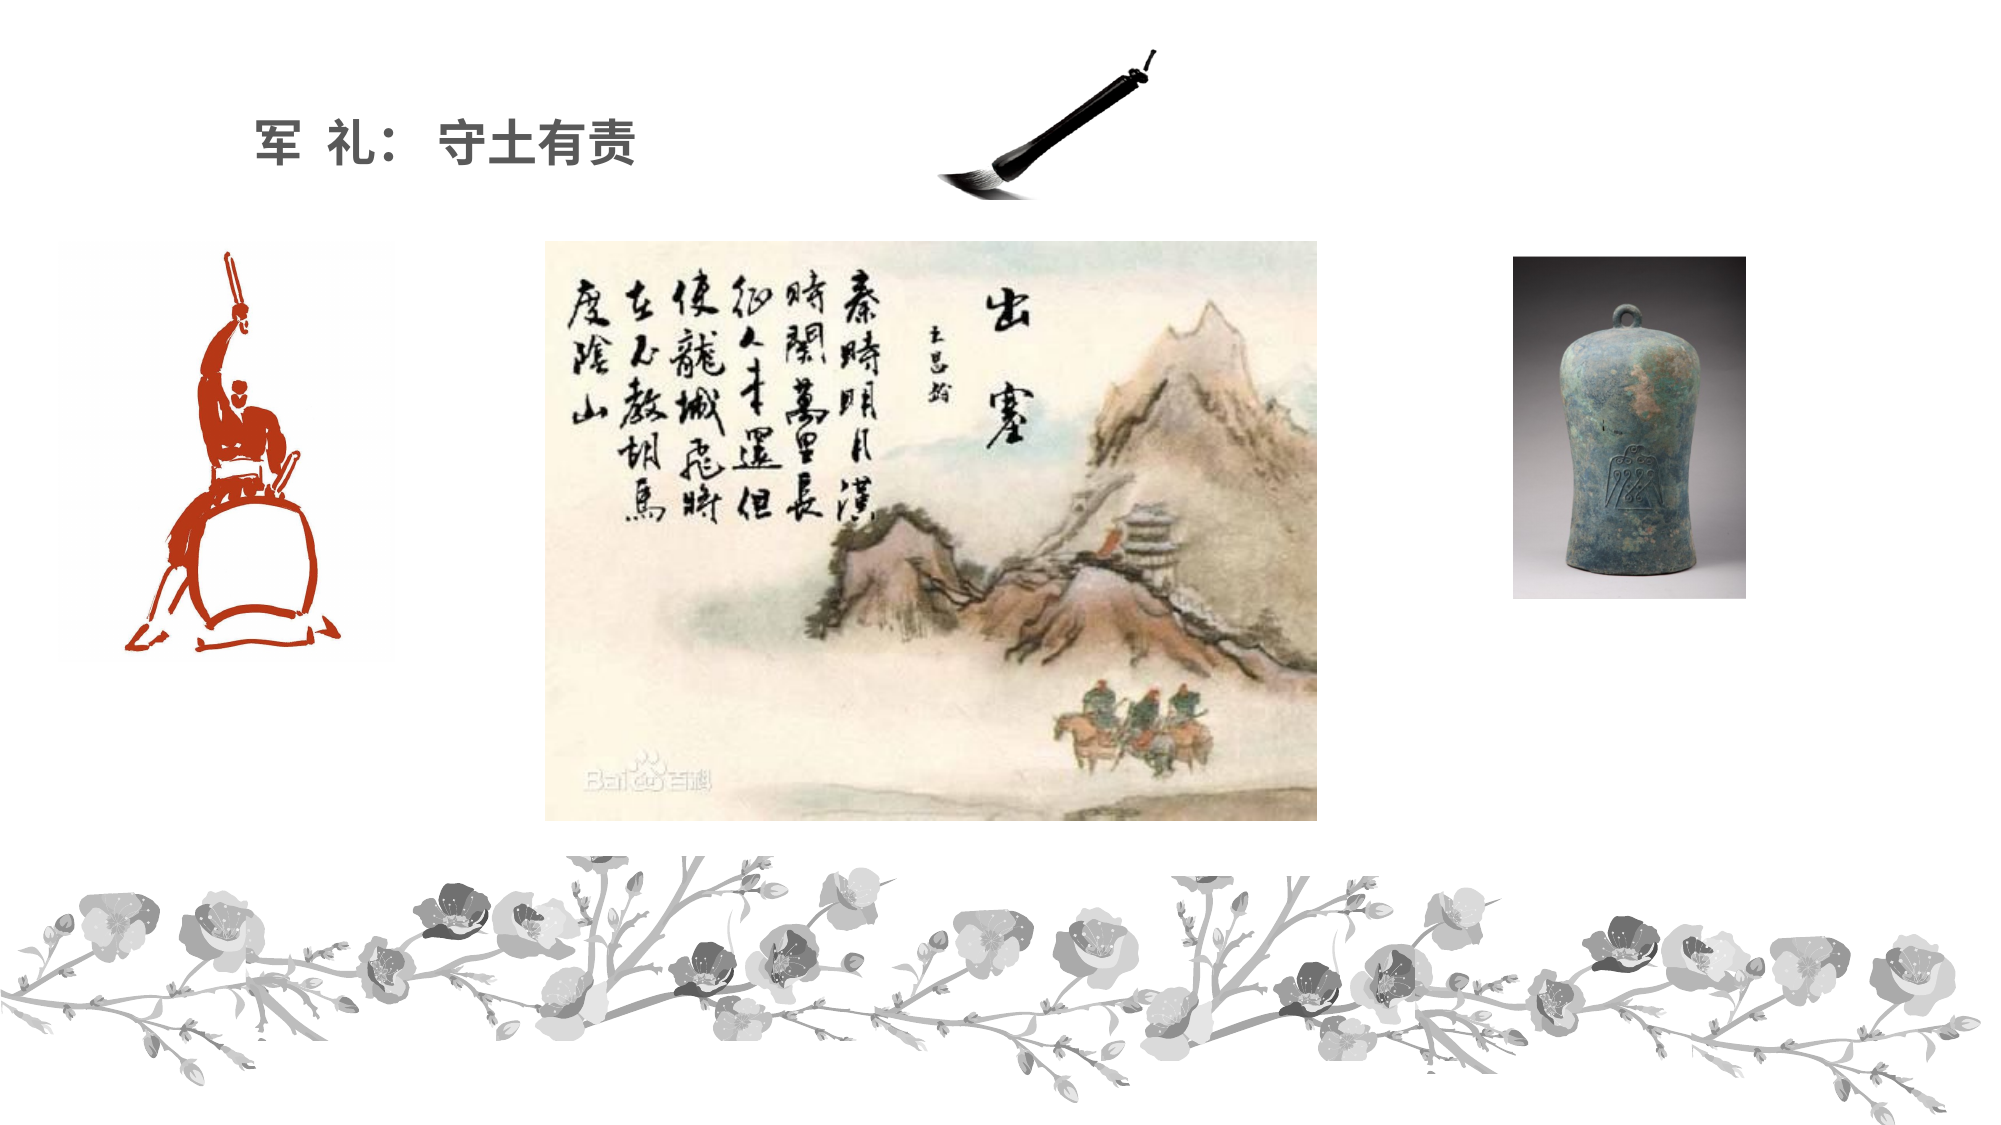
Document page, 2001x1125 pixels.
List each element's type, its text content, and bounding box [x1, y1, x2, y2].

text_box 军 礼： 守土有责 [238, 103, 926, 179]
picture [544, 241, 1317, 821]
picture [934, 812, 1677, 1125]
picture [332, 779, 927, 1125]
picture [58, 241, 395, 662]
picture [1513, 256, 1746, 599]
picture [60, 824, 264, 1125]
picture [1751, 868, 1955, 1125]
picture [926, 42, 1178, 200]
